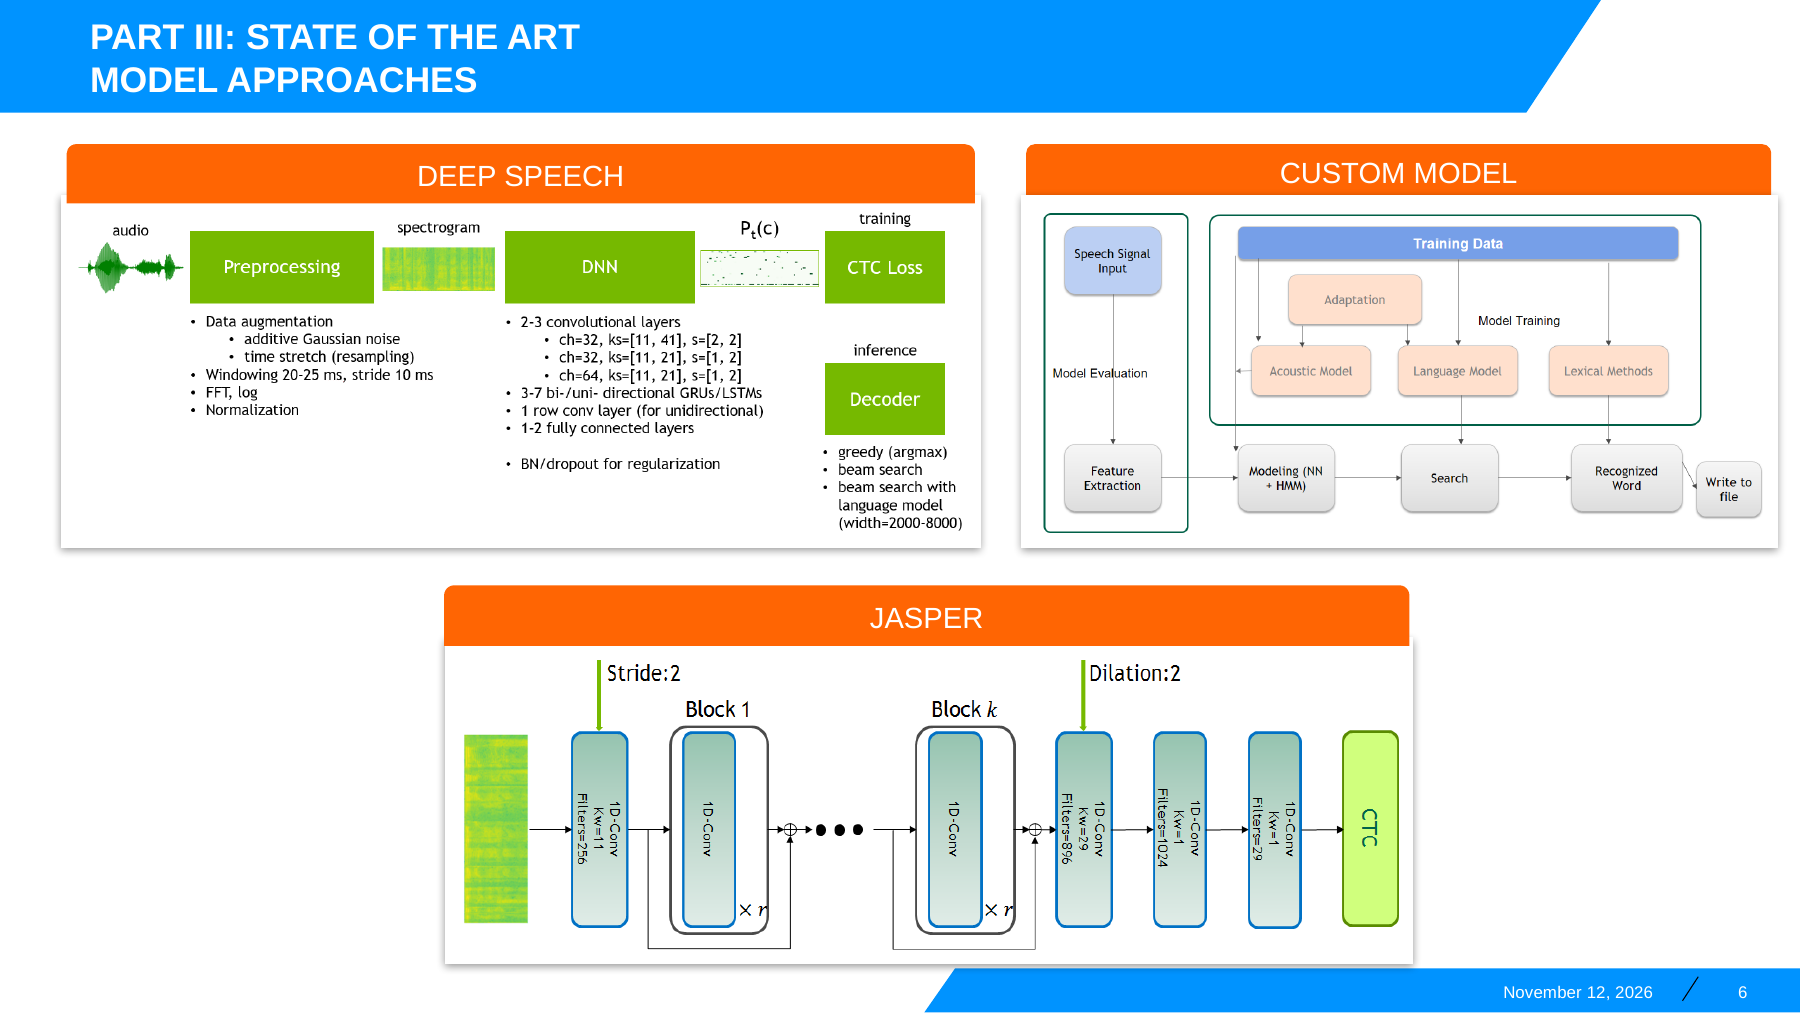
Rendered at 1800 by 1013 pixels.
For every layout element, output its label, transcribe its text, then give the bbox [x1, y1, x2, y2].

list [75, 209, 967, 534]
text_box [1026, 144, 1772, 534]
text_box JASPER [443, 584, 1411, 647]
text_box DEEP SPEECH [65, 142, 976, 205]
list Part III: State of the art Model Approaches [90, 13, 1511, 100]
picture [459, 651, 1399, 950]
